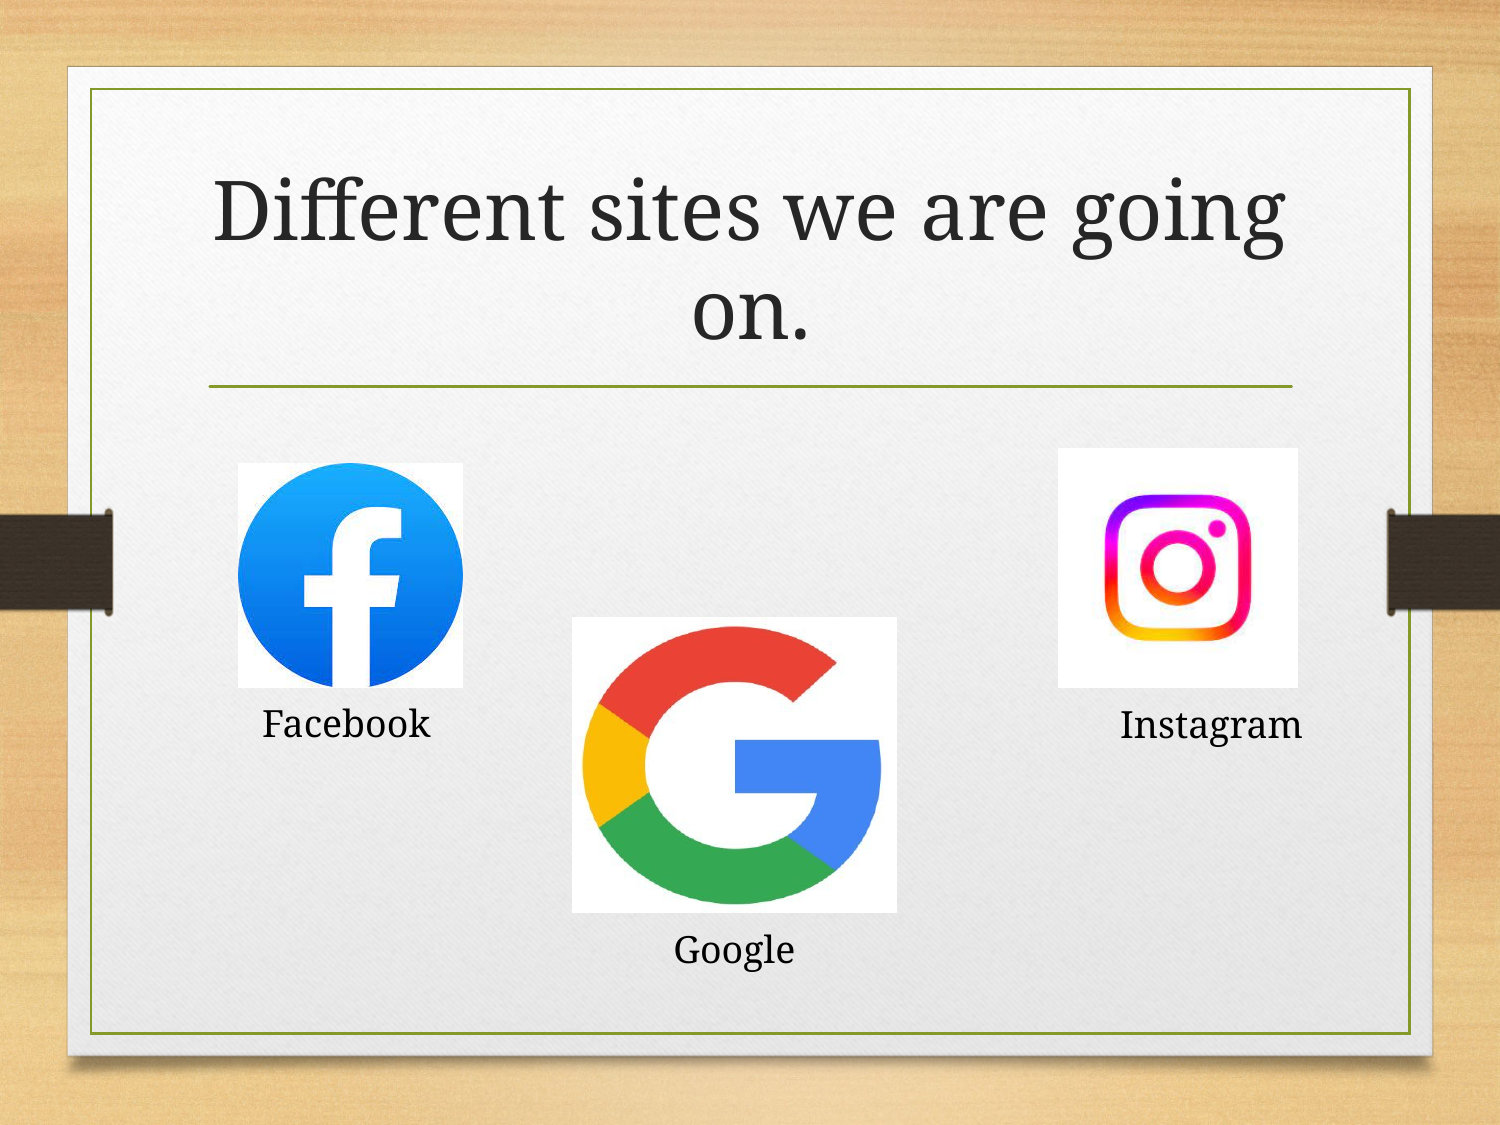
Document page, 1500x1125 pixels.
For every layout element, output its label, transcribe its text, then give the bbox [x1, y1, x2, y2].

text_box Facebook [247, 692, 446, 753]
picture [0, 0, 1500, 1125]
text_box Instagram [1105, 693, 1318, 754]
text_box Google [658, 918, 811, 978]
title Different sites we are going on. [193, 150, 1309, 365]
